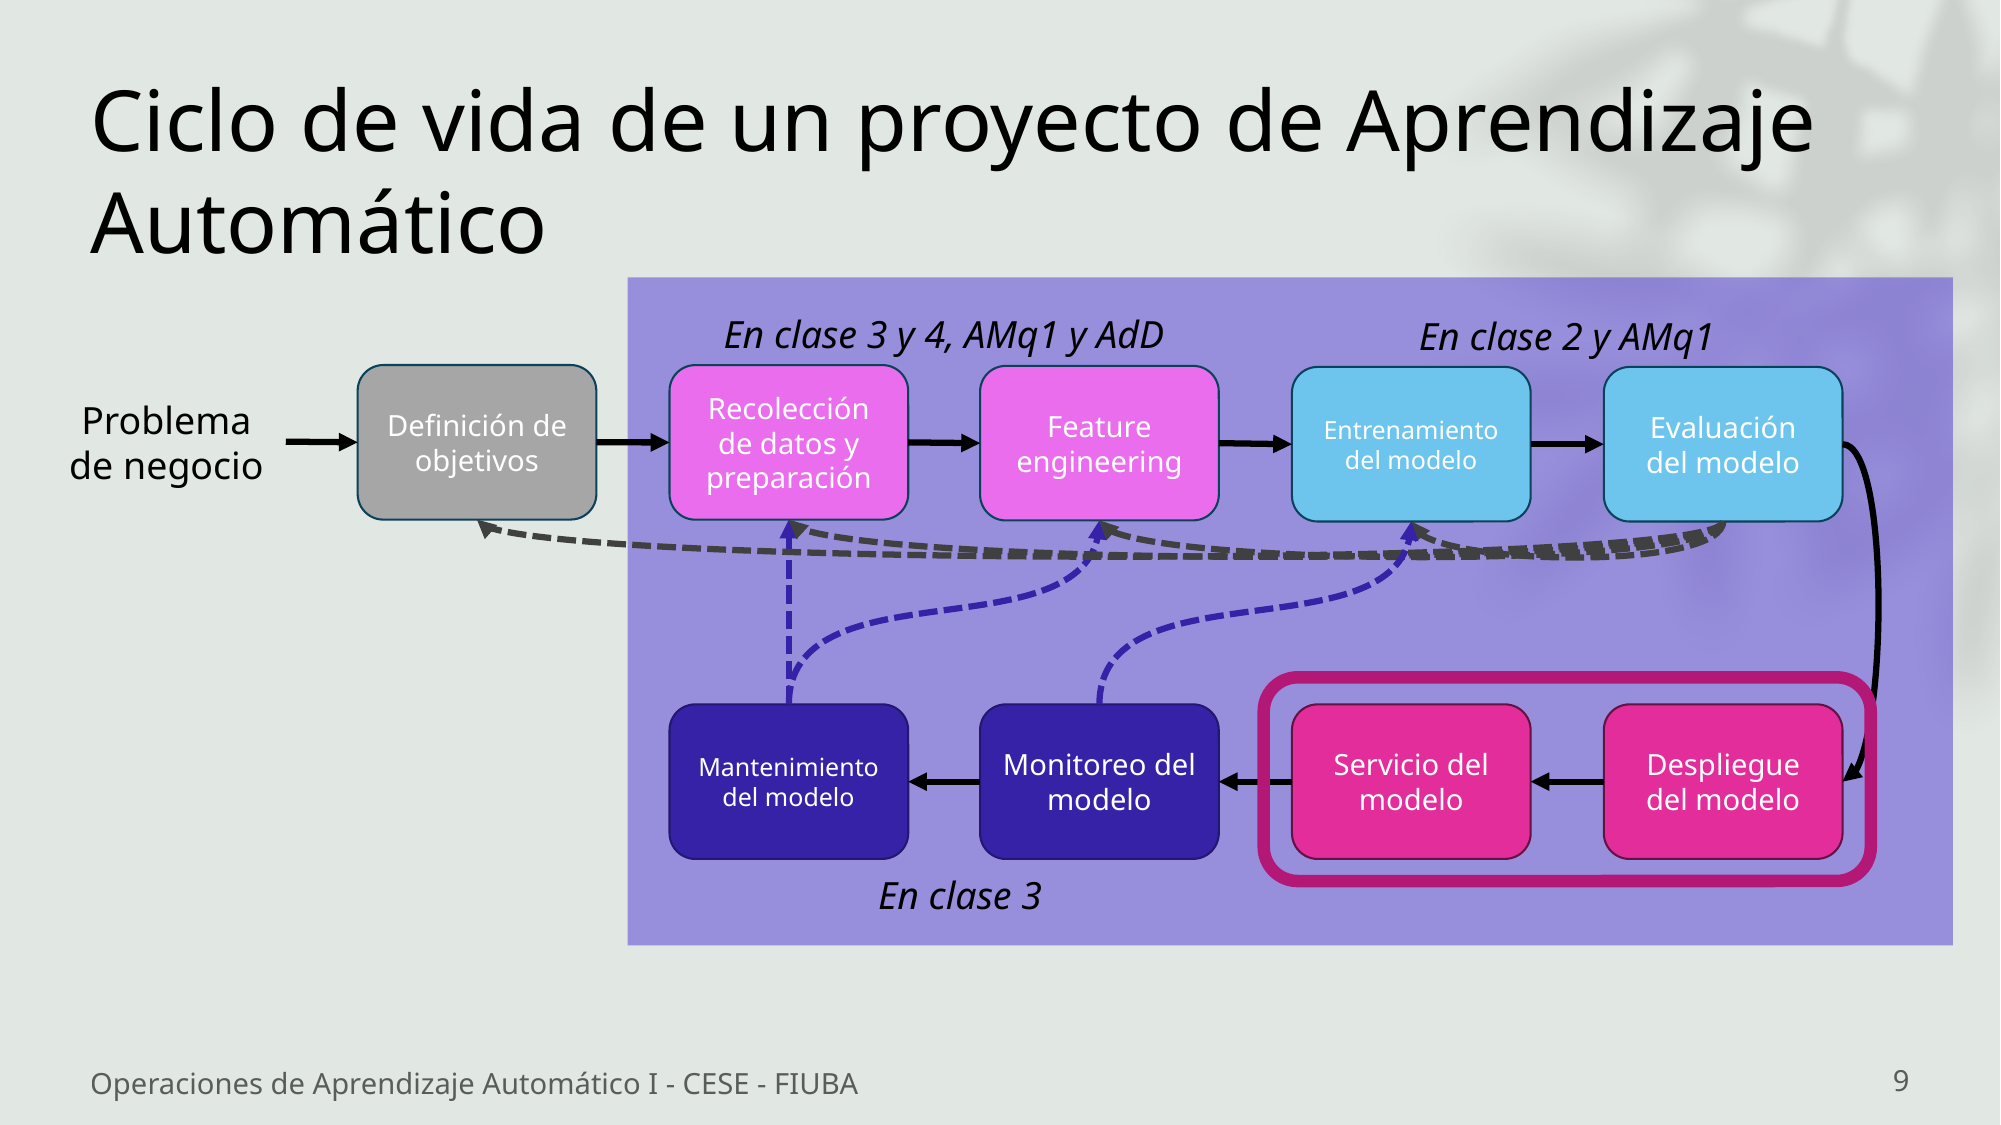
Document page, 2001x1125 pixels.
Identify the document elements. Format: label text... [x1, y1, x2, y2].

text_box En clase 3 y 4, AMq1 y AdD [1101, 304, 1180, 364]
text_box [1262, 676, 1872, 883]
text_box [627, 278, 1099, 441]
text_box Entrenamiento del modelo [1412, 366, 1532, 523]
text_box Monitoreo del modelo [979, 703, 1099, 860]
text_box [1101, 278, 1255, 440]
text_box En clase 3 y 4, AMq1 y AdD [708, 304, 1099, 364]
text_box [852, 457, 1037, 768]
text_box Evaluación del modelo [1602, 365, 1844, 523]
text_box En clase 2 y AMq1 [1412, 305, 1731, 366]
text_box [890, 364, 1002, 442]
text_box Problema de negocio [47, 389, 286, 494]
text_box [1220, 447, 1255, 456]
text_box [627, 444, 1099, 946]
text_box [1257, 277, 1953, 946]
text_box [1163, 456, 1347, 769]
text_box Definición de objetivos [356, 363, 598, 521]
slide_number 9 [1474, 1052, 1925, 1113]
text_box En clase 3 [863, 864, 1058, 925]
text_box Recolección de datos y preparación [668, 364, 910, 521]
text_box [1220, 769, 1255, 780]
title Ciclo de vida de un proyecto de Aprendizaje Automático [1101, 60, 1255, 278]
text_box [1101, 522, 1163, 703]
text_box Feature engineering [1101, 364, 1220, 522]
title Ciclo de vida de un proyecto de Aprendizaje Automático [75, 60, 1099, 278]
footer Operaciones de Aprendizaje Automático I - CESE - FIUBA [75, 1052, 976, 1113]
text_box [1101, 783, 1255, 946]
text_box Monitoreo del modelo [1101, 703, 1220, 860]
text_box Mantenimiento del modelo [668, 703, 910, 860]
text_box Feature engineering [979, 364, 1099, 522]
text_box En clase 2 y AMq1 [1404, 305, 1410, 366]
title Ciclo de vida de un proyecto de Aprendizaje Automático [1257, 60, 1863, 278]
text_box Entrenamiento del modelo [1290, 365, 1410, 523]
